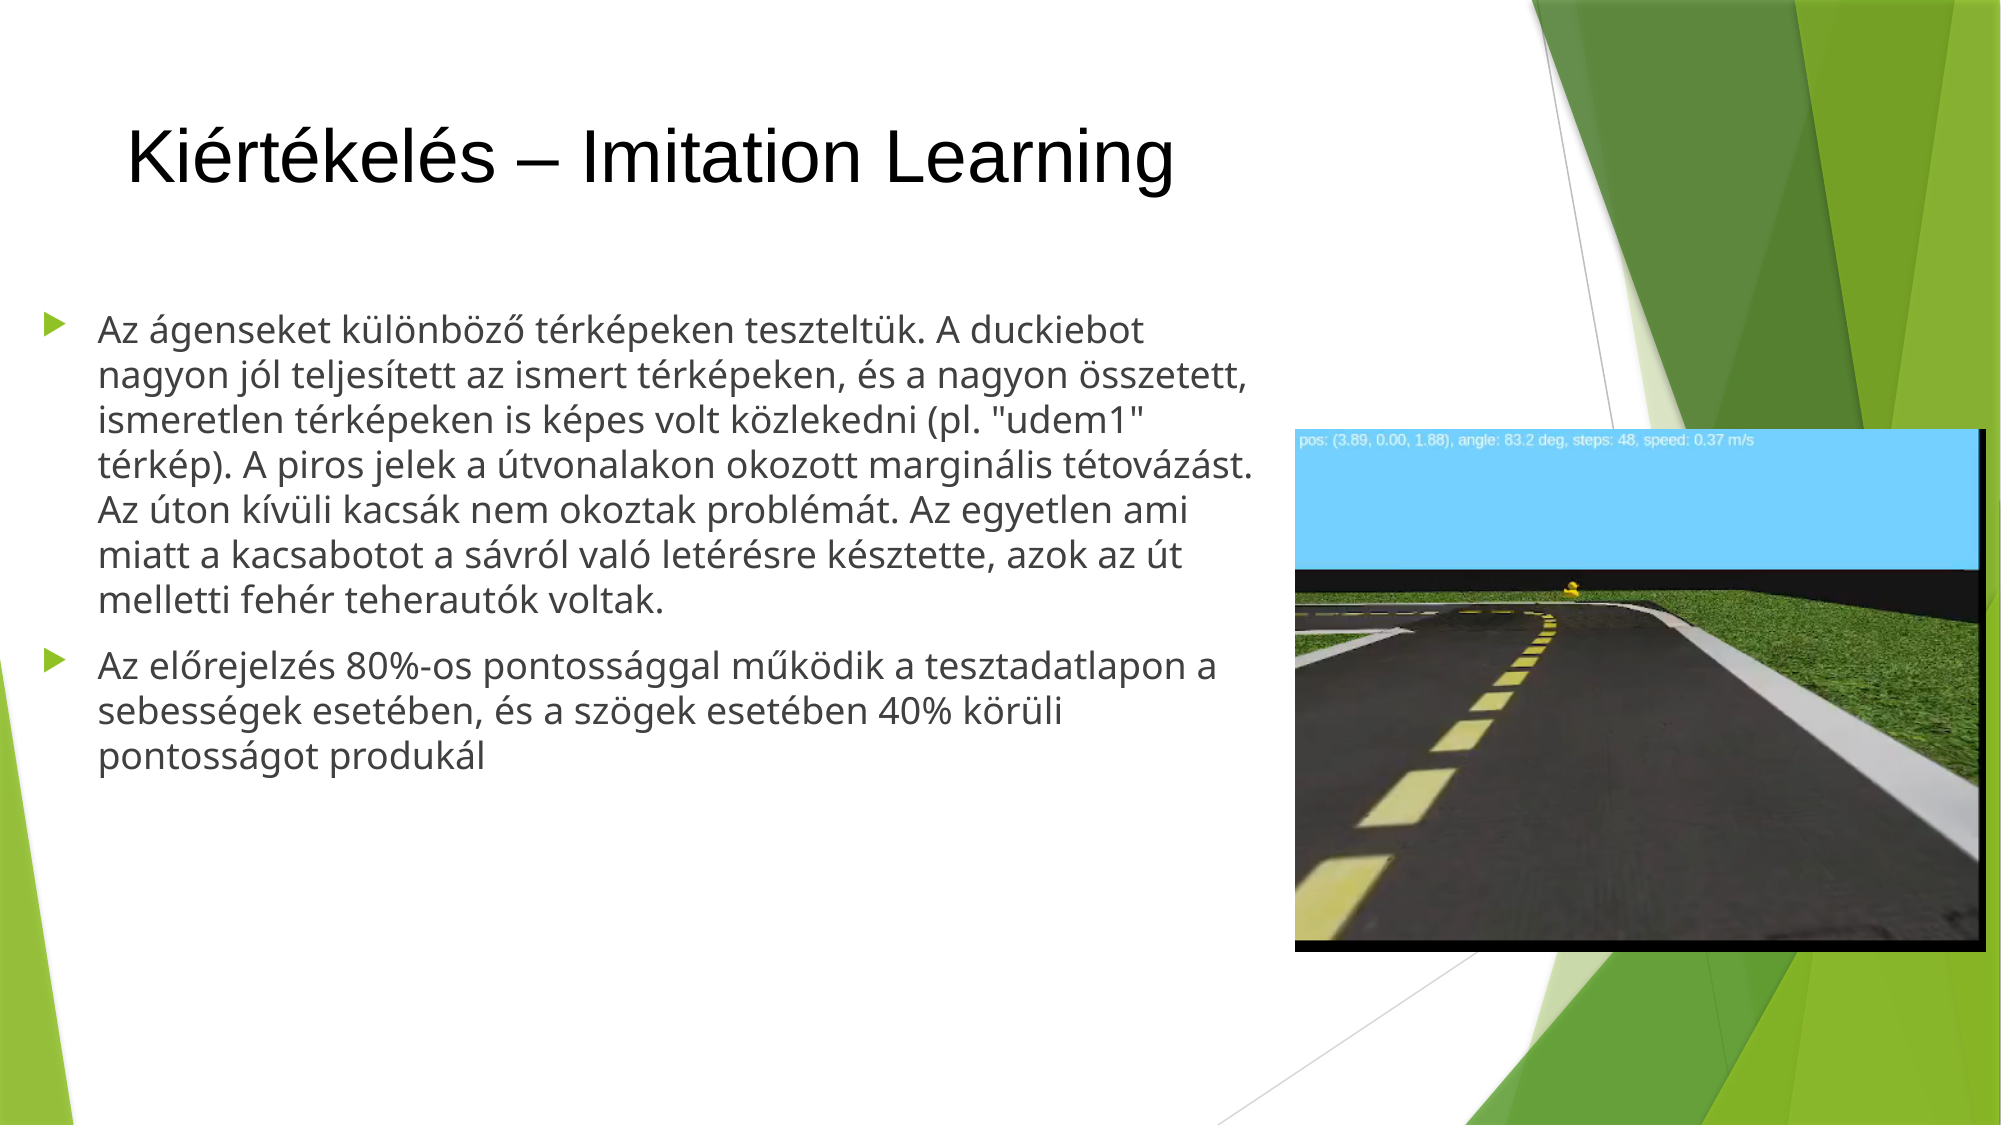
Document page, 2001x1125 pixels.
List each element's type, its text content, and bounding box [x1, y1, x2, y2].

title Kiértékelés – Imitation Learning [111, 99, 1522, 317]
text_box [1294, 428, 1987, 954]
list Az ágenseket különböző térképeken teszteltük. A duckiebot nagyon jól teljesített az ismert térképeken, és a nagyon összetett, ismeretlen térképeken is képes volt közlekedni (pl. "udem1" térkép). A piros jelek a útvonalakon okozott marginális tétovázást. Az úton kívüli kacsák nem okoztak problémát. Az egyetlen ami miatt a kacsabotot a sávról való letérésre késztette, azok az út melletti fehér teherautók voltak. Az előrejelzés 80%-os pontossággal működik a tesztadatlapon a sebességek esetében, és a szögek esetében 40% körüli pontosságot produkál [26, 298, 1272, 935]
